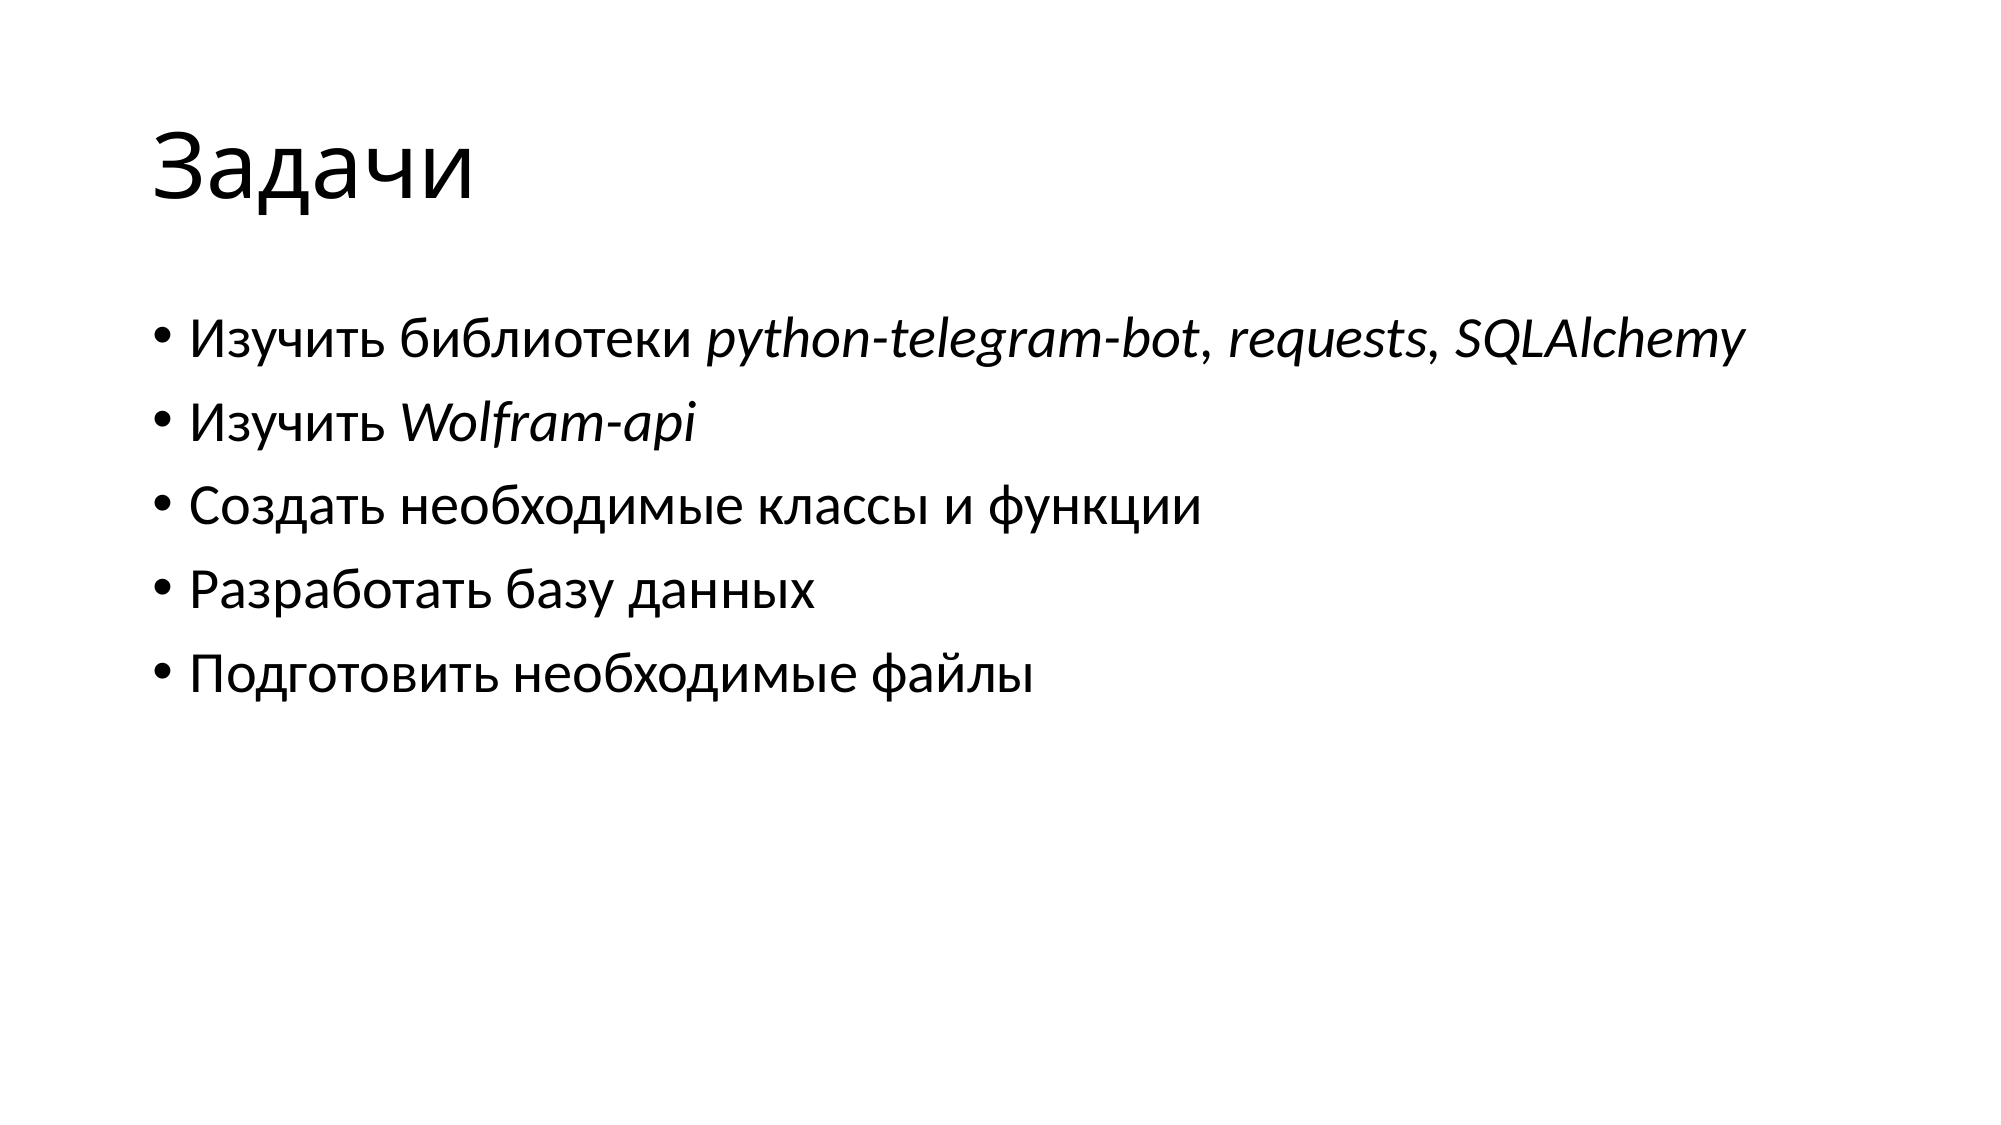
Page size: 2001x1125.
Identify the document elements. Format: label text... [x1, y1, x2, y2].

title Задачи [137, 59, 1863, 278]
list Изучить библиотеки python-telegram-bot, requests, SQLAlchemy Изучить Wolfram-api Создать необходимые классы и функции Разработать базу данных Подготовить необходимые файлы [137, 299, 1863, 1014]
